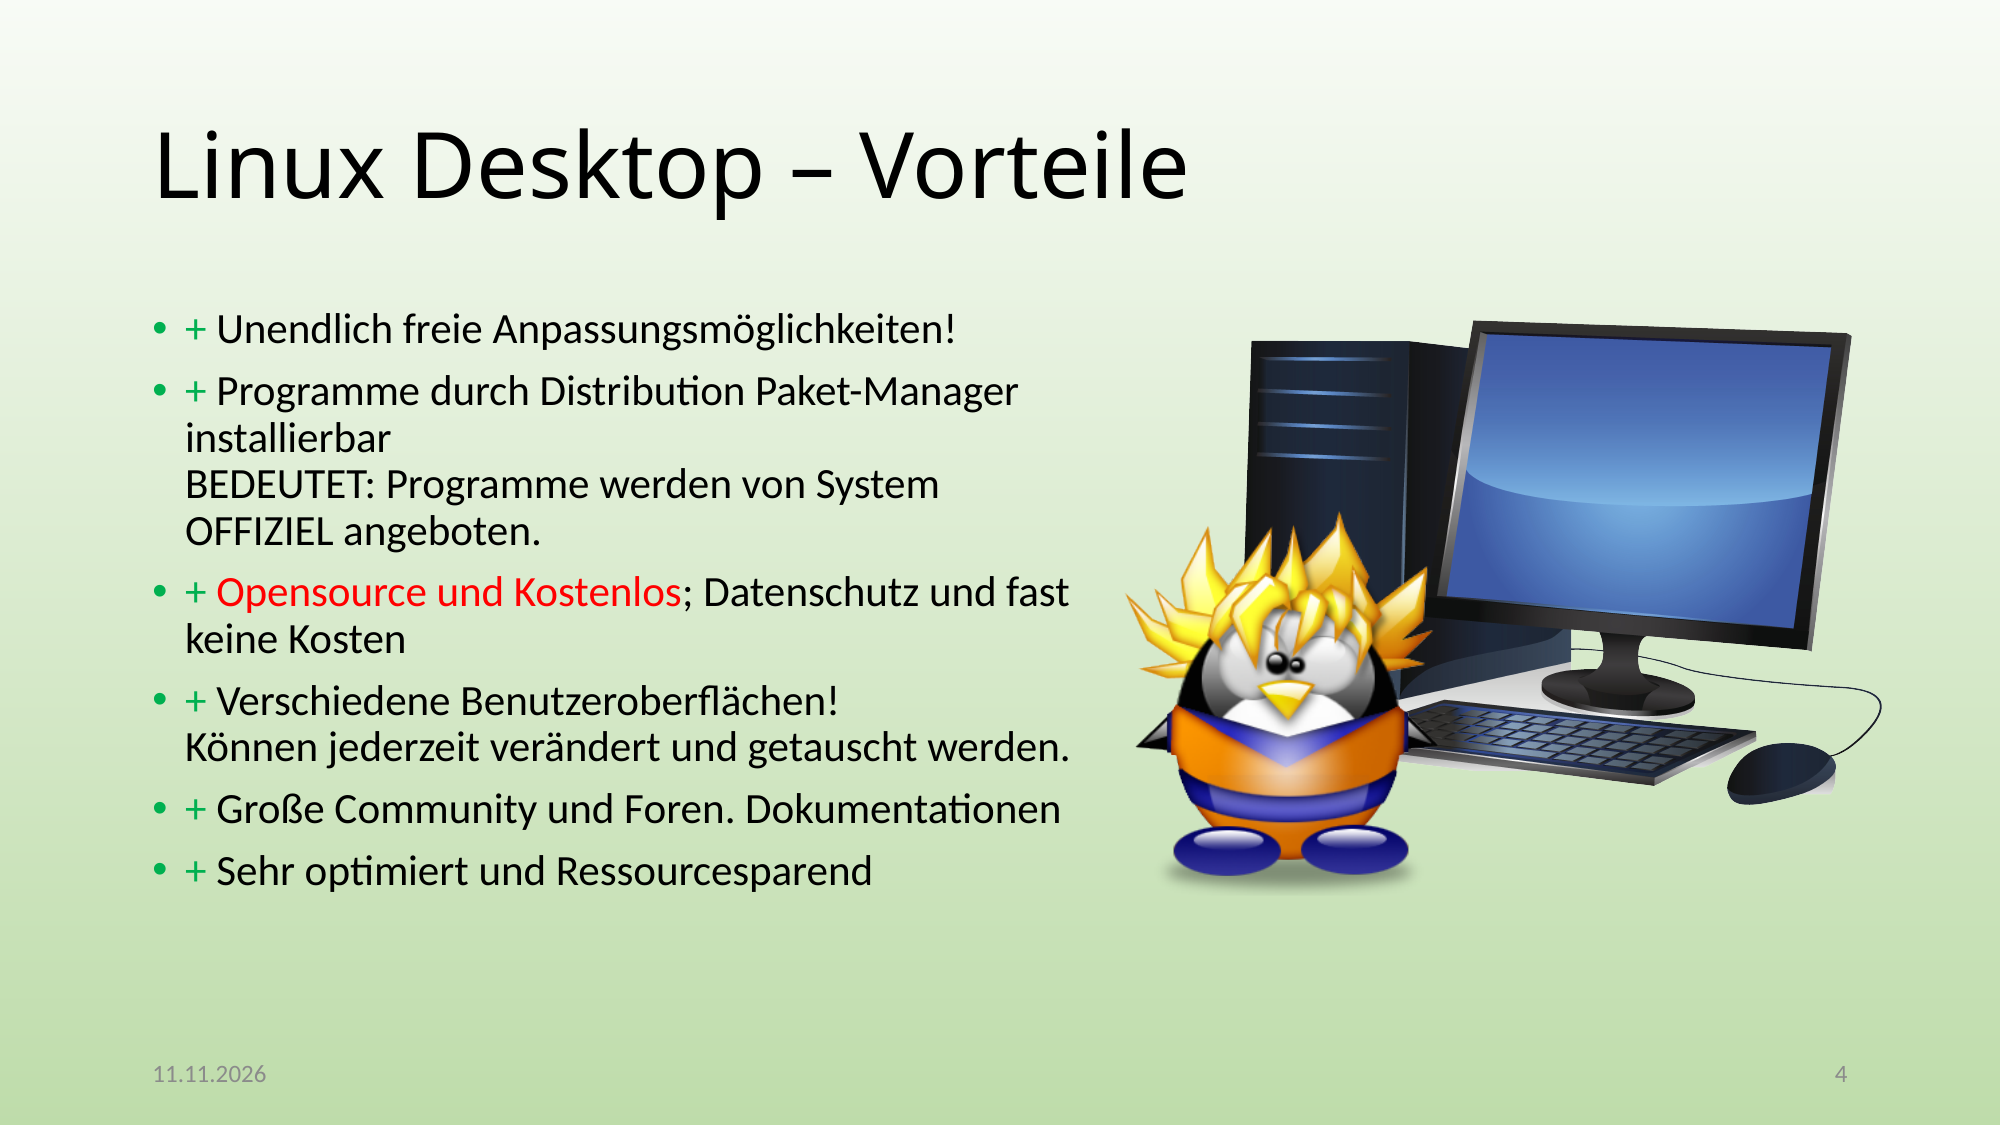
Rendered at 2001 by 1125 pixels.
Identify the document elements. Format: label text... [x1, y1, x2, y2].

title Linux Desktop – Vorteile [137, 59, 1863, 278]
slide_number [137, 1042, 588, 1103]
list + Unendlich freie Anpassungsmöglichkeiten! + Programme durch Distribution Paket-Manager installierbar BEDEUTET: Programme werden von System OFFIZIEL angeboten. + Opensource und Kostenlos; Datenschutz und fast keine Kosten + Verschiedene Benutzeroberflächen! Können jederzeit verändert und getauscht werden. + Große Community und Foren. Dokumentationen + Sehr optimiert und Ressourcesparend [137, 299, 1111, 1014]
picture [1076, 308, 1892, 939]
slide_number 4 [1412, 1042, 1863, 1103]
